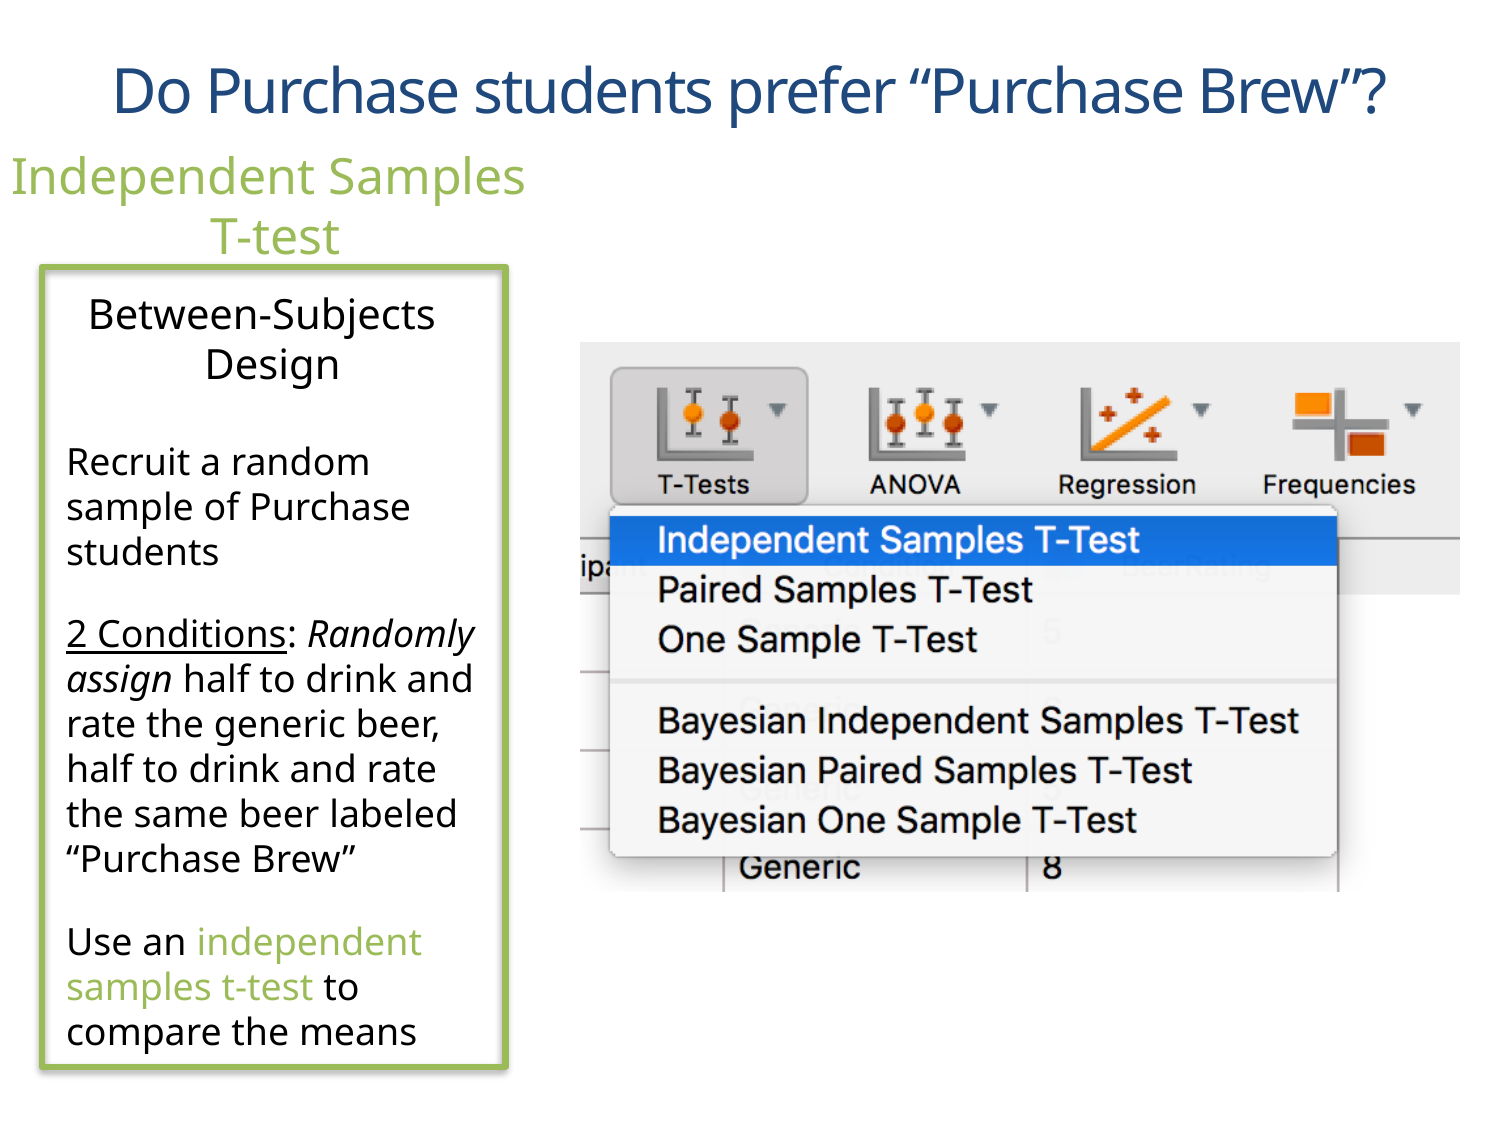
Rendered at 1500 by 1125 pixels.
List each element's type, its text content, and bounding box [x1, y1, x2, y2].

text_box Between-Subjects Design [39, 280, 506, 396]
text_box Independent Samples T-test [0, 137, 556, 272]
picture [580, 342, 1460, 892]
text_box Do Purchase students prefer “Purchase Brew”? [0, 6, 1500, 170]
text_box [41, 272, 506, 280]
text_box [41, 396, 506, 1067]
text_box Recruit a random sample of Purchase students 2 Conditions: Randomly assign half to drink and rate the generic beer, half to drink and rate the same beer labeled “Purchase Brew” Use an independent samples t-test to compare the means [51, 430, 500, 1061]
